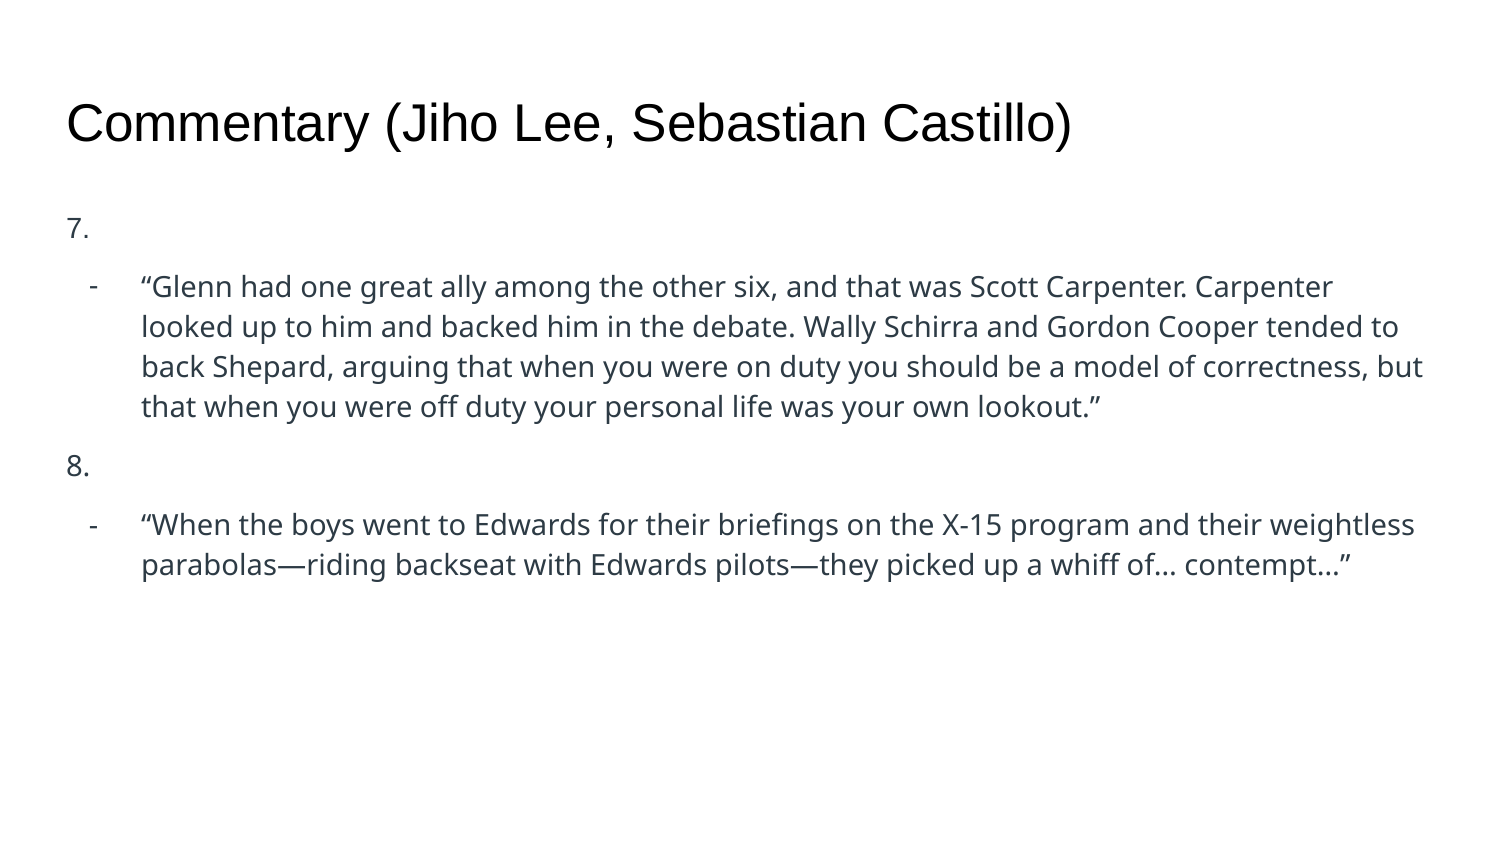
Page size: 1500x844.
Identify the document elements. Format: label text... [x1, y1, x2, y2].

title Commentary (Jiho Lee, Sebastian Castillo) [51, 72, 1449, 167]
list 7. “Glenn had one great ally among the other six, and that was Scott Carpenter. Carpenter looked up to him and backed him in the debate. Wally Schirra and Gordon Cooper tended to back Shepard, arguing that when you were on duty you should be a model of correctness, but that when you were off duty your personal life was your own lookout.” 8. “When the boys went to Edwards for their briefings on the X-15 program and their weightless parabolas—riding backseat with Edwards pilots—they picked up a whiff of… contempt…” [51, 189, 1449, 750]
